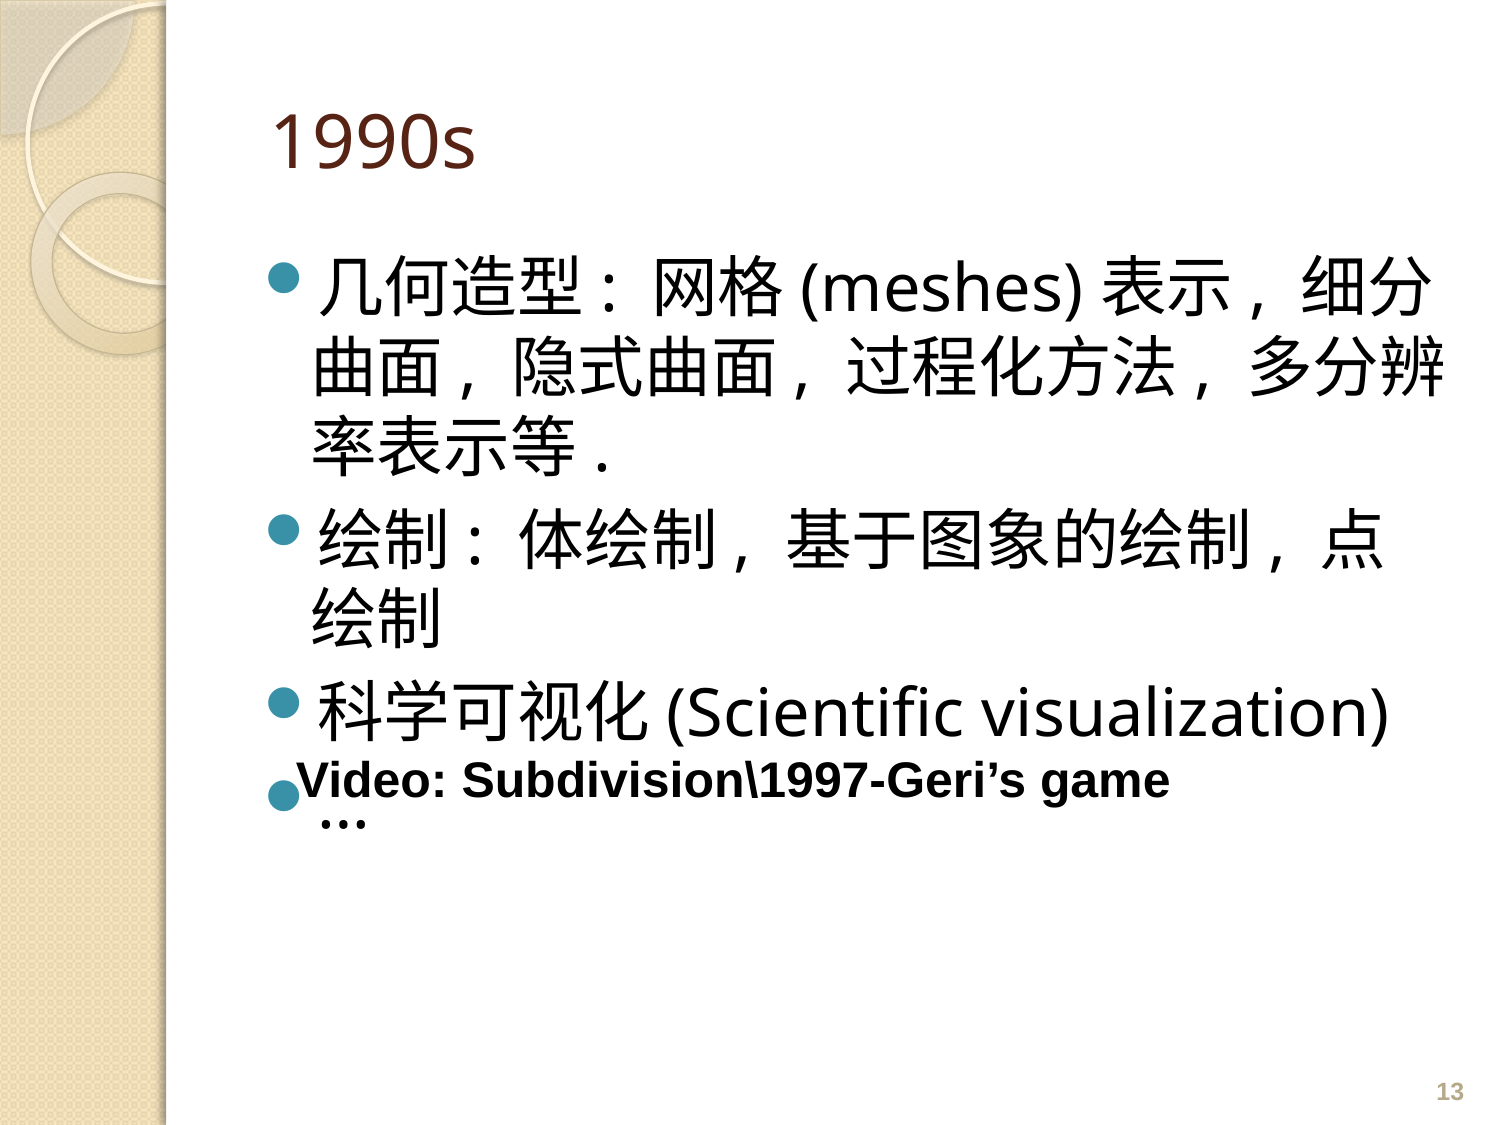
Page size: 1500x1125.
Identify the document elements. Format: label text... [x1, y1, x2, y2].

text_box Video: Subdivision\1997-Geri’s game [281, 739, 1187, 815]
slide_number 13 [1413, 1034, 1488, 1113]
list 几何造型: 网格(meshes)表示, 细分曲面, 隐式曲面, 过程化方法, 多分辨率表示等. 绘制: 体绘制, 基于图象的绘制, 点绘制 科学可视化(Scientific visualization) … [235, 237, 1466, 1026]
title 1990s [235, 45, 1466, 233]
